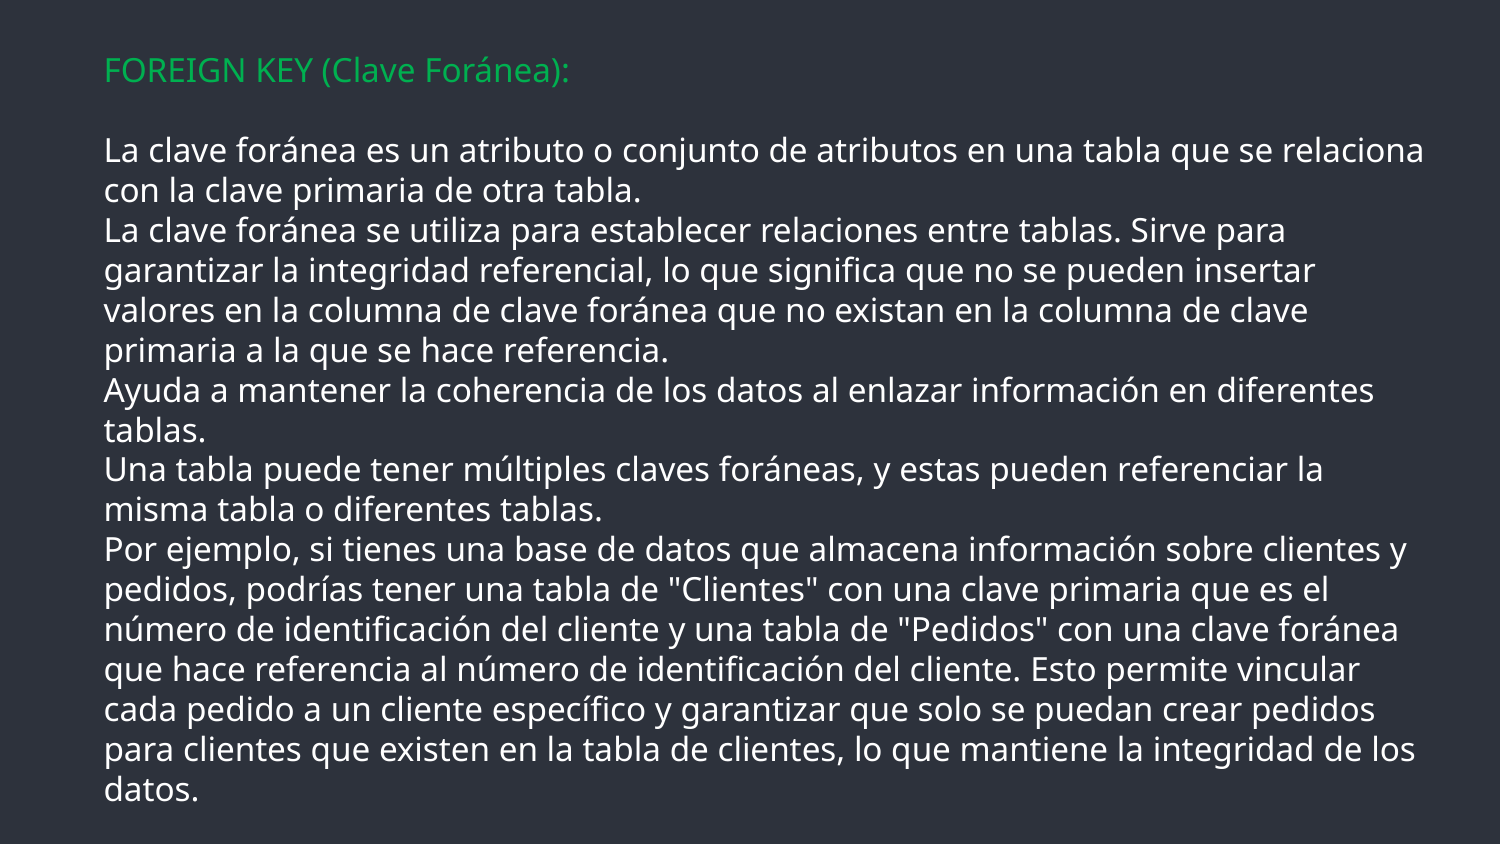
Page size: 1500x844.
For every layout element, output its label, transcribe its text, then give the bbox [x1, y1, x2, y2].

text_box FOREIGN KEY (Clave Foránea): La clave foránea es un atributo o conjunto de atributos en una tabla que se relaciona con la clave primaria de otra tabla. La clave foránea se utiliza para establecer relaciones entre tablas. Sirve para garantizar la integridad referencial, lo que significa que no se pueden insertar valores en la columna de clave foránea que no existan en la columna de clave primaria a la que se hace referencia. Ayuda a mantener la coherencia de los datos al enlazar información en diferentes tablas. Una tabla puede tener múltiples claves foráneas, y estas pueden referenciar la misma tabla o diferentes tablas. Por ejemplo, si tienes una base de datos que almacena información sobre clientes y pedidos, podrías tener una tabla de "Clientes" con una clave primaria que es el número de identificación del cliente y una tabla de "Pedidos" con una clave foránea que hace referencia al número de identificación del cliente. Esto permite vincular cada pedido a un cliente específico y garantizar que solo se puedan crear pedidos para clientes que existen en la tabla de clientes, lo que mantiene la integridad de los datos. [88, 34, 1446, 844]
